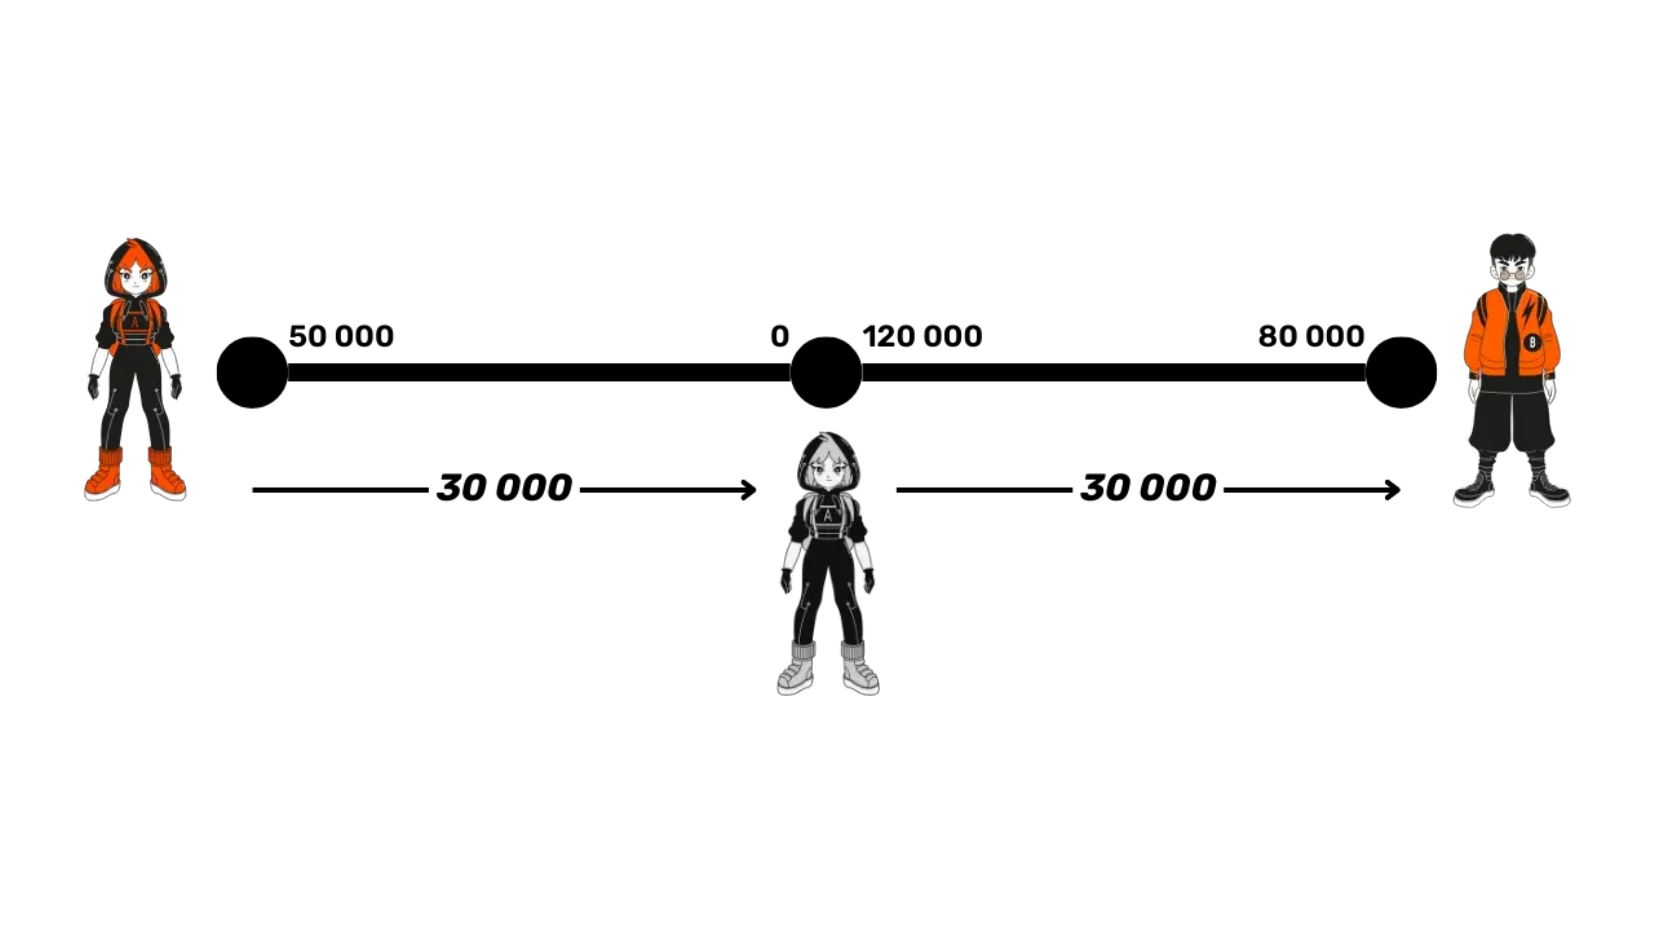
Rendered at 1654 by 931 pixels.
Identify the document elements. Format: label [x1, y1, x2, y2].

picture [0, 194, 1654, 736]
